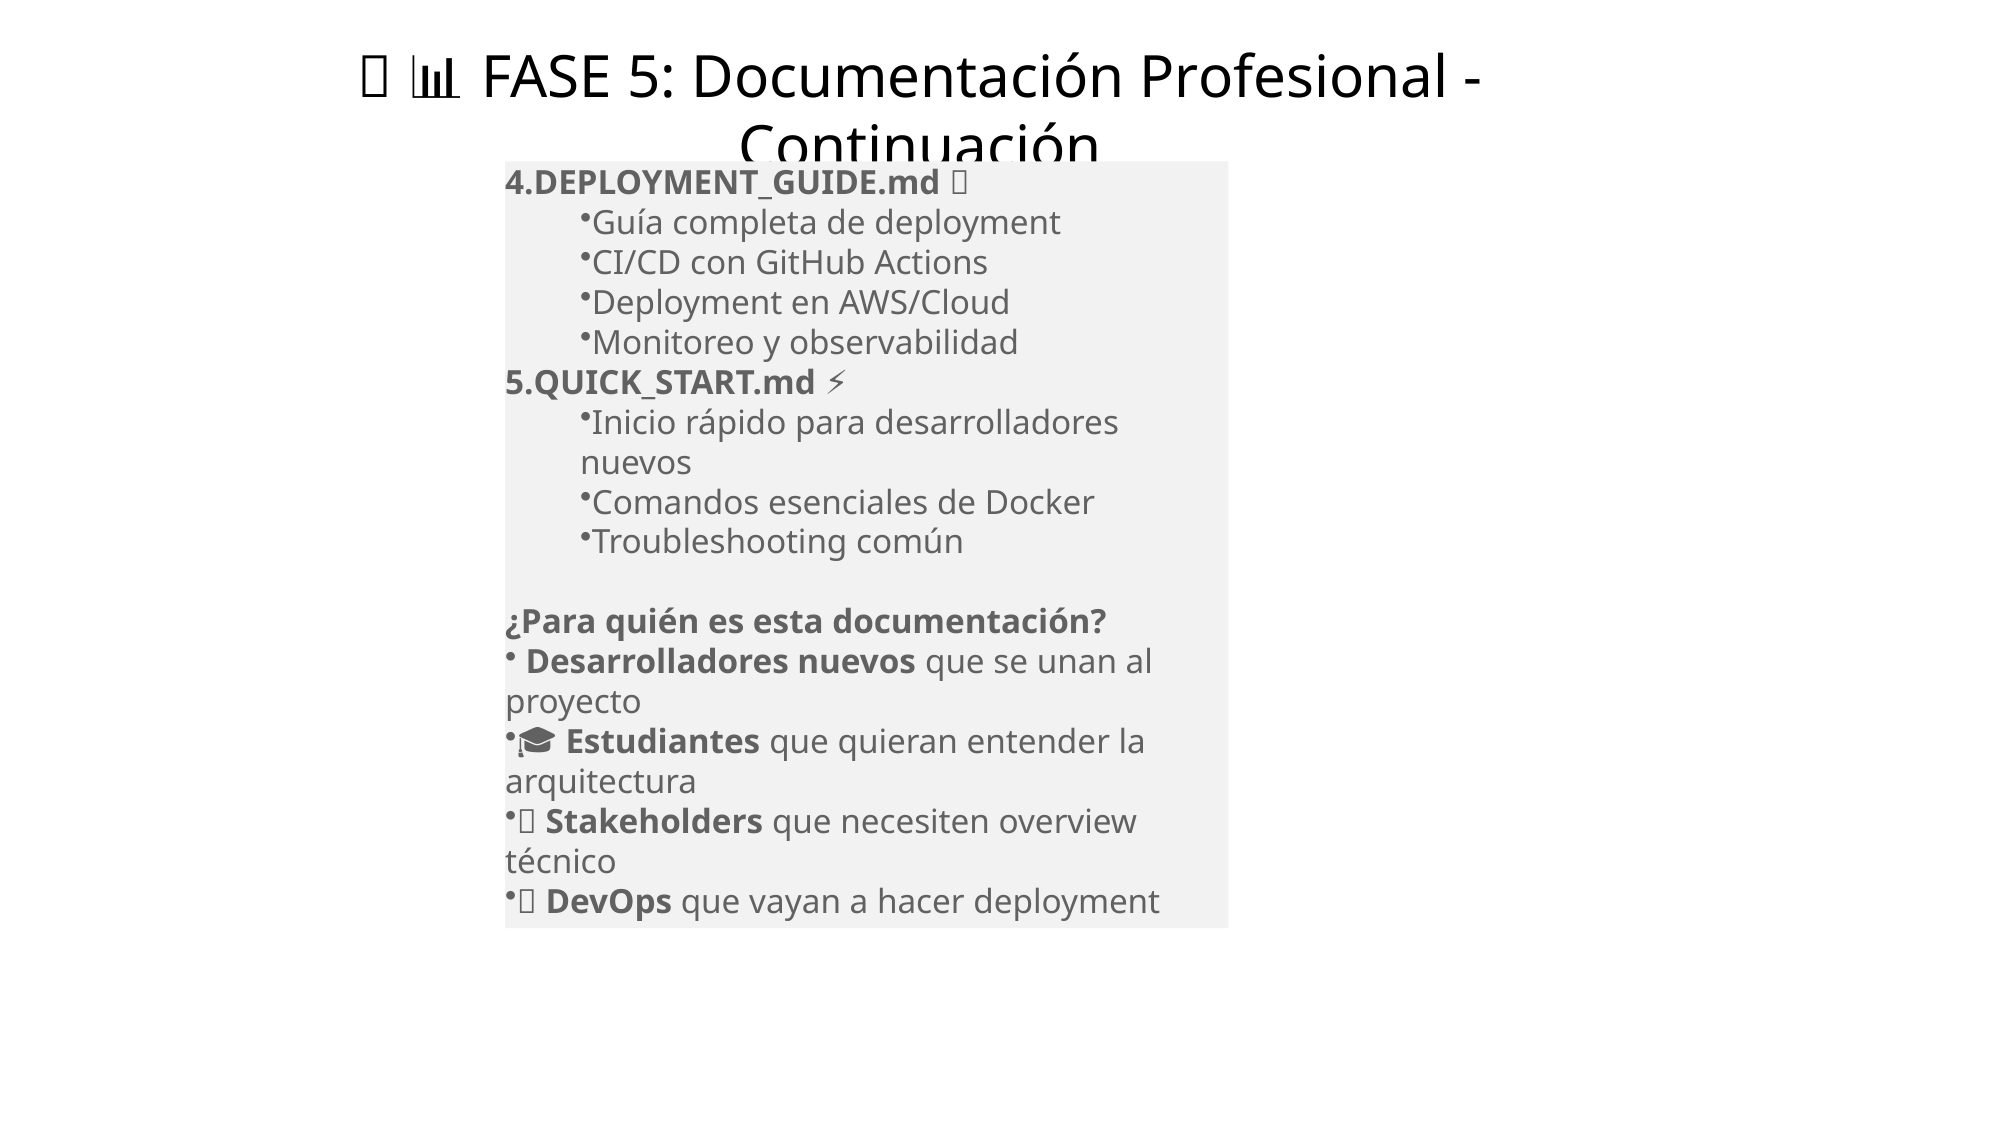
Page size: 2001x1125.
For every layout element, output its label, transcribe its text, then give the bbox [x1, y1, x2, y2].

title ✅ 📊 FASE 5: Documentación Profesional - Continuación [169, 24, 1670, 150]
text_box DEPLOYMENT_GUIDE.md 🐳 Guía completa de deployment CI/CD con GitHub Actions Deployment en AWS/Cloud Monitoreo y observabilidad QUICK_START.md ⚡ Inicio rápido para desarrolladores nuevos Comandos esenciales de Docker Troubleshooting común ¿Para quién es esta documentación? 👩‍💻 Desarrolladores nuevos que se unan al proyecto 🎓 Estudiantes que quieran entender la arquitectura 🏢 Stakeholders que necesiten overview técnico 🔧 DevOps que vayan a hacer deployment [505, 161, 1229, 929]
